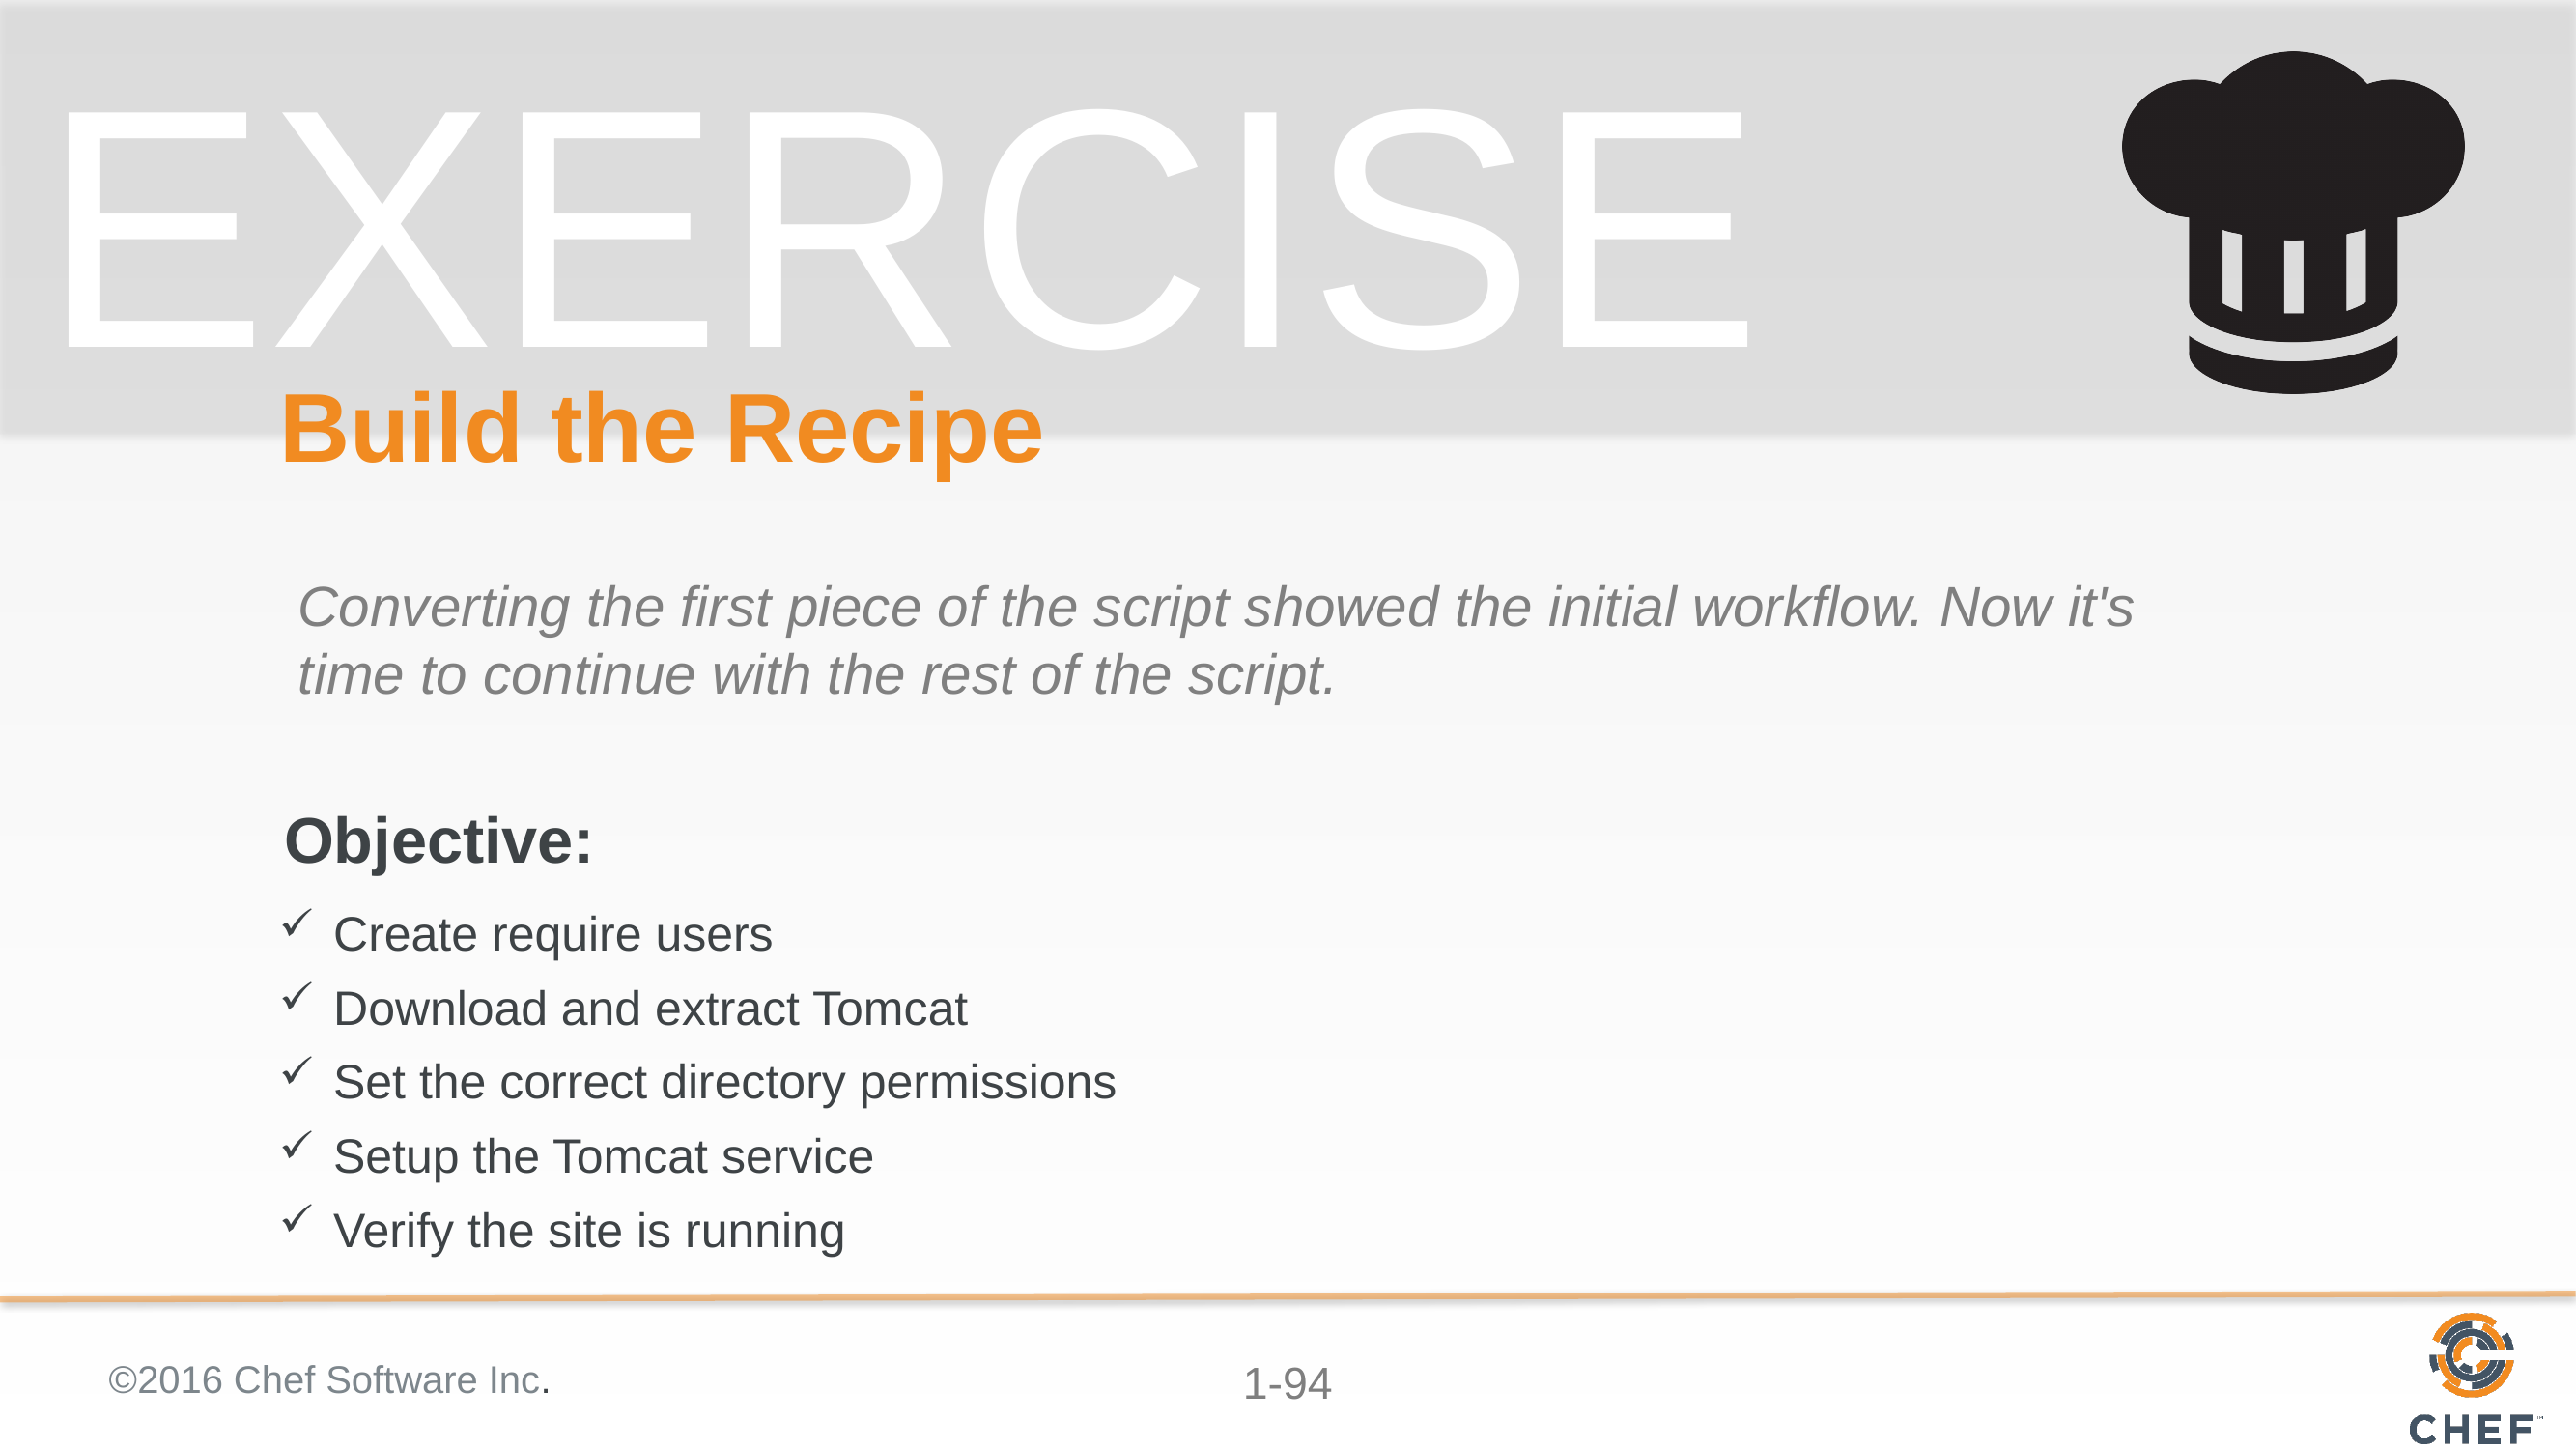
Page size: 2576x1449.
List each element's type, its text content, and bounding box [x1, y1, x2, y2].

title Build the Recipe [265, 363, 2217, 498]
picture [2122, 51, 2465, 399]
picture [2399, 1297, 2551, 1449]
list Converting the first piece of the script showed the initial workflow. Now it's time to continue with the rest of the script. [265, 516, 2217, 759]
list Create require users Download and extract Tomcat Set the correct directory permissions Setup the Tomcat service Verify the site is running [265, 895, 2217, 1284]
